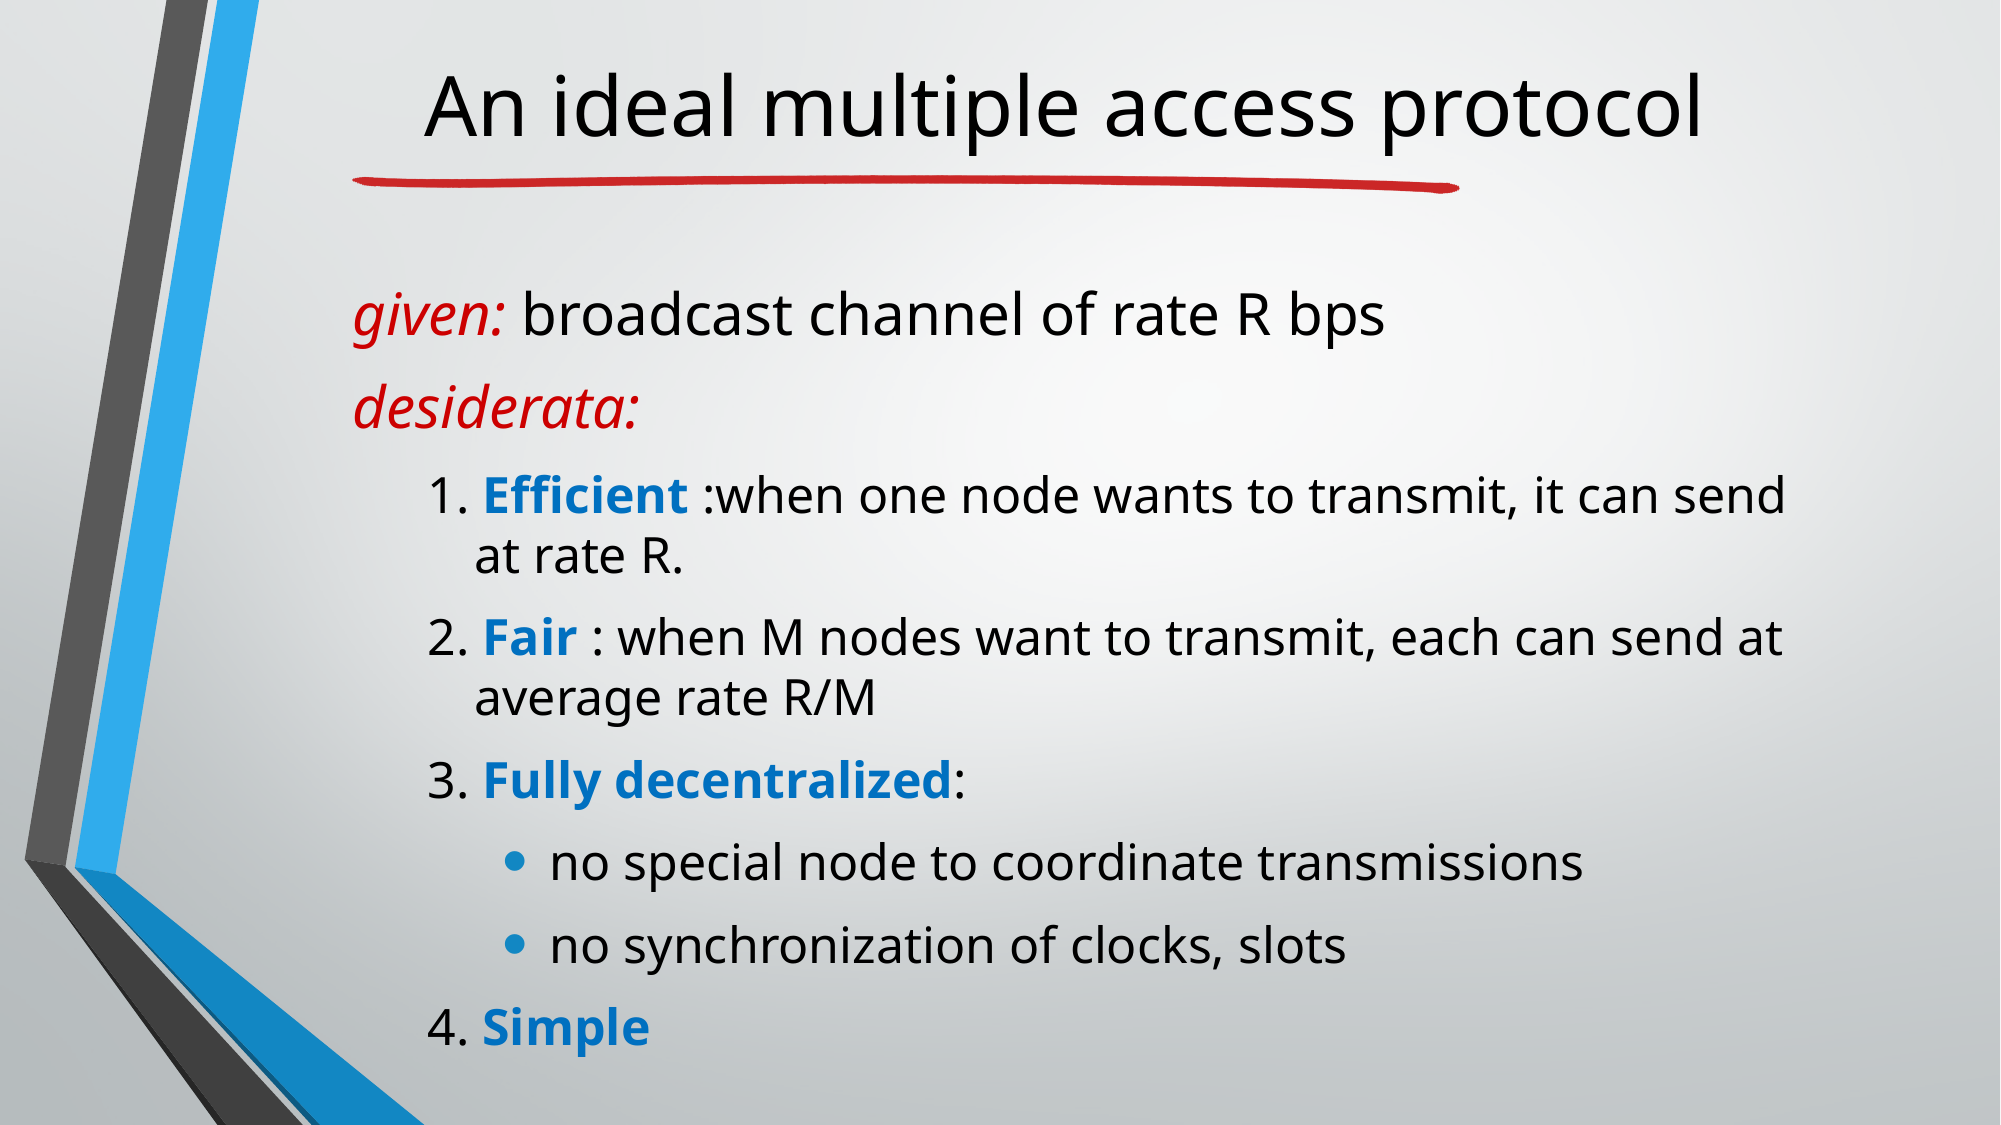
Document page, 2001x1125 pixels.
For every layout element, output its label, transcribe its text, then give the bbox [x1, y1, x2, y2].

title An ideal multiple access protocol [243, 31, 1887, 175]
picture [347, 170, 1473, 200]
list given: broadcast channel of rate R bps desiderata: 1. Efficient :when one node wants to transmit, it can send at rate R. 2. Fair : when M nodes want to transmit, each can send at average rate R/M 3. Fully decentralized: no special node to coordinate transmissions no synchronization of clocks, slots 4. Simple [337, 262, 1846, 1070]
